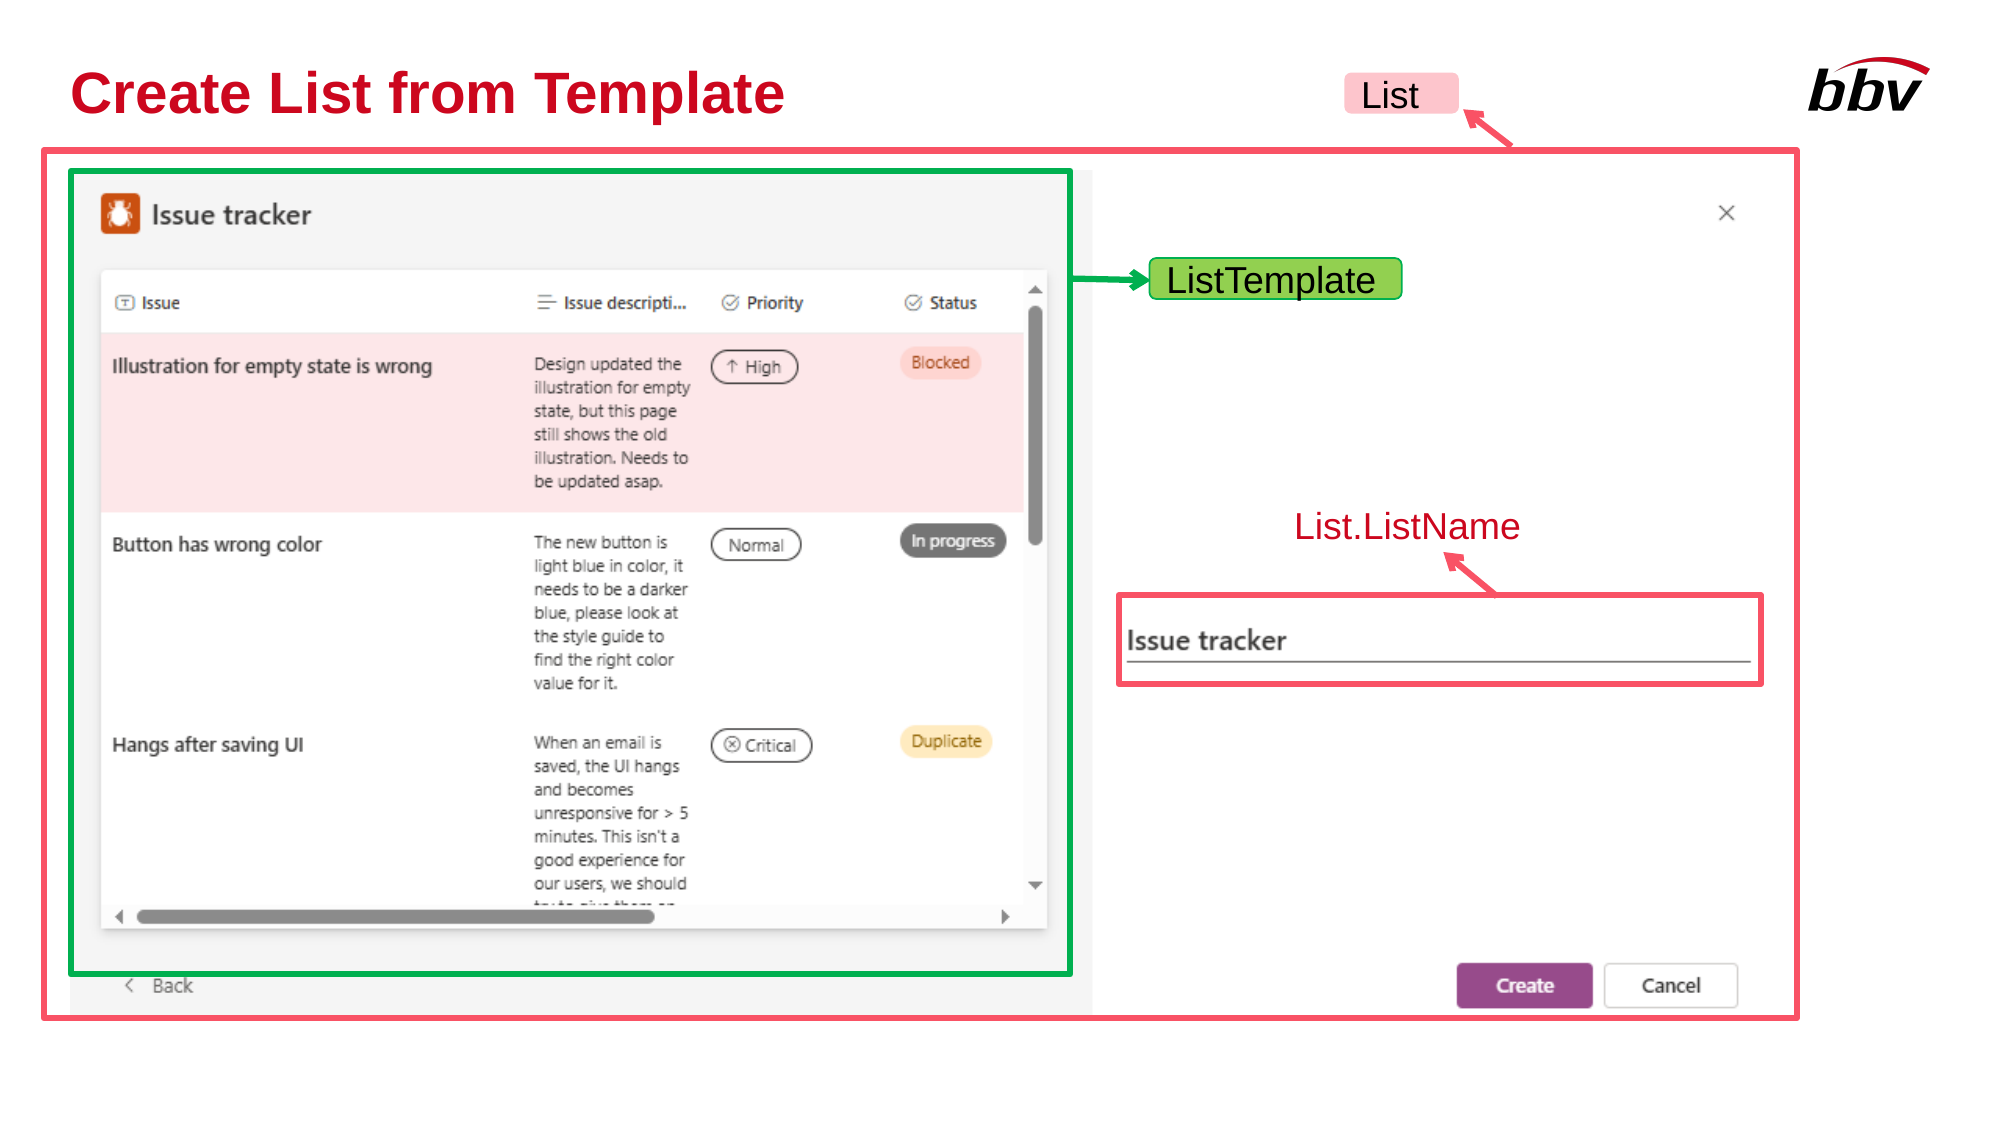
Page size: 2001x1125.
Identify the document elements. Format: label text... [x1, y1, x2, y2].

picture [70, 170, 1784, 1019]
text_box [43, 150, 1798, 1019]
text_box List [1343, 71, 1460, 115]
picture [1808, 57, 1930, 111]
text_box [1463, 109, 1512, 148]
title Create List from Template [70, 0, 1666, 150]
